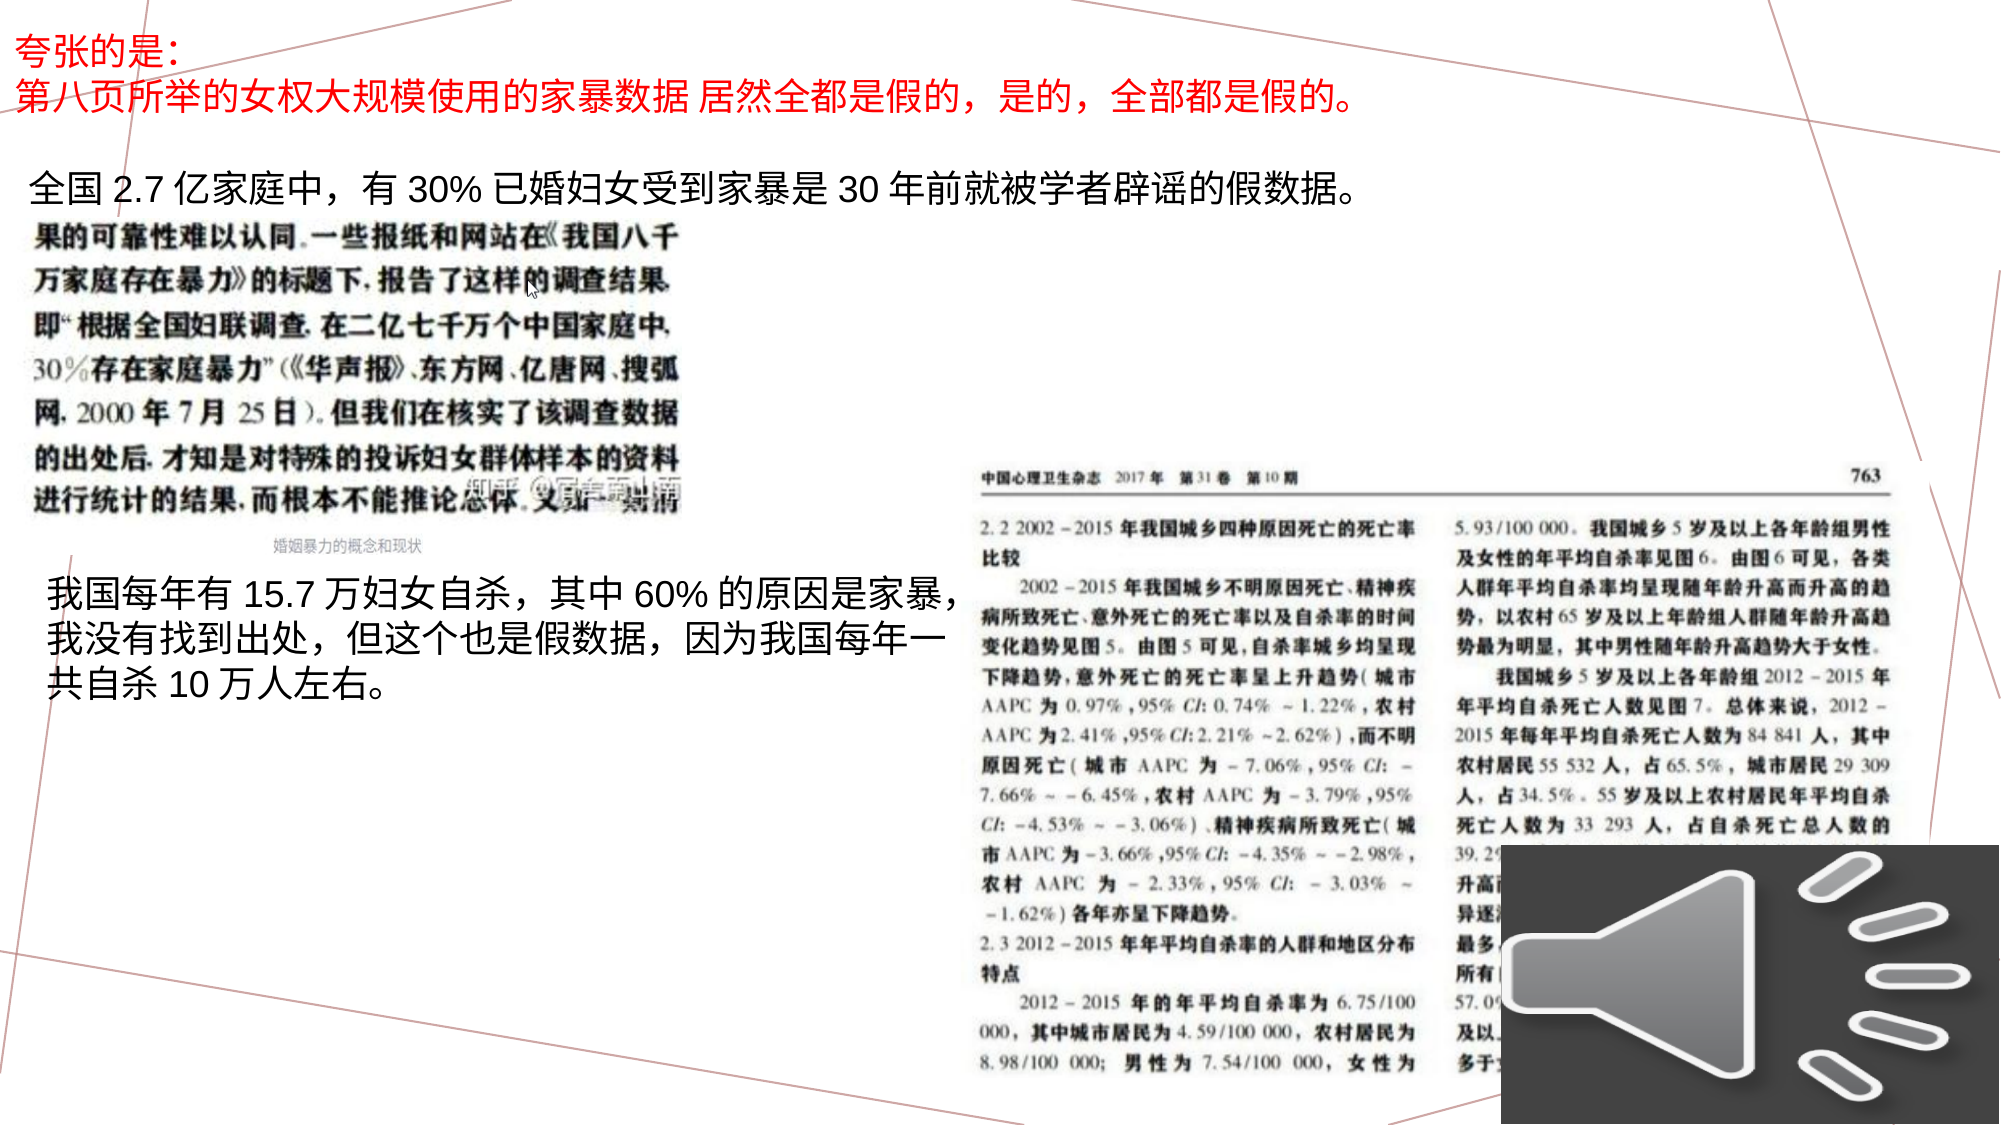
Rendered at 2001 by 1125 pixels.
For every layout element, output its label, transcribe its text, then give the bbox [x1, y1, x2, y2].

text_box 全国2.7亿家庭中，有30%已婚妇女受到家暴是30年前就被学者辟谣的假数据。 [13, 157, 1555, 217]
picture [955, 461, 2000, 1125]
picture [13, 217, 682, 555]
text_box 我国每年有15.7万妇女自杀，其中60%的原因是家暴，我没有找到出处，但这个也是假数据，因为我国每年一共自杀10万人左右。 [31, 562, 955, 713]
text_box 夸张的是： 第八页所举的女权大规模使用的家暴数据 居然全都是假的，是的，全部都是假的。 [0, 20, 1715, 125]
